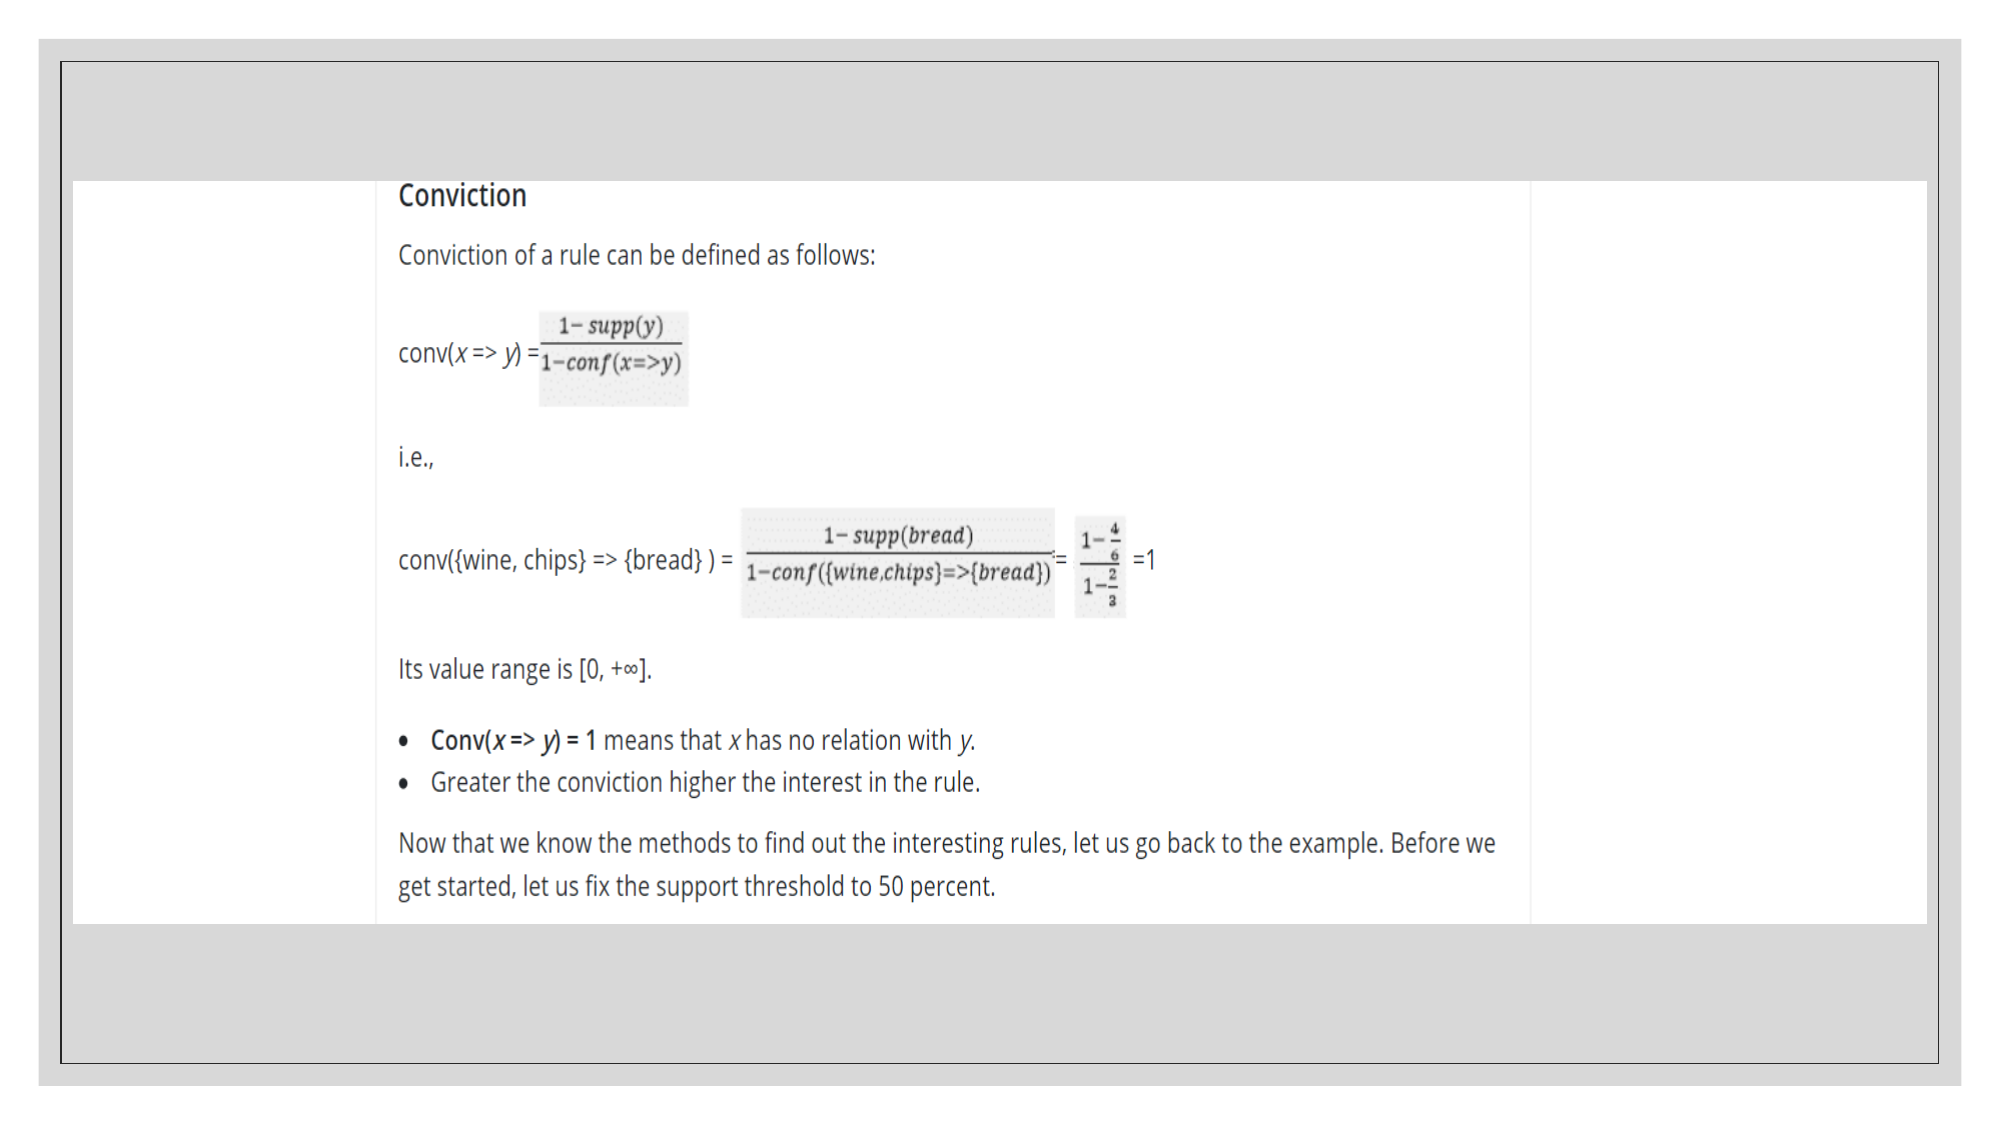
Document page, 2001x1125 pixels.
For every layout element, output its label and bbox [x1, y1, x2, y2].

picture [73, 181, 1927, 924]
